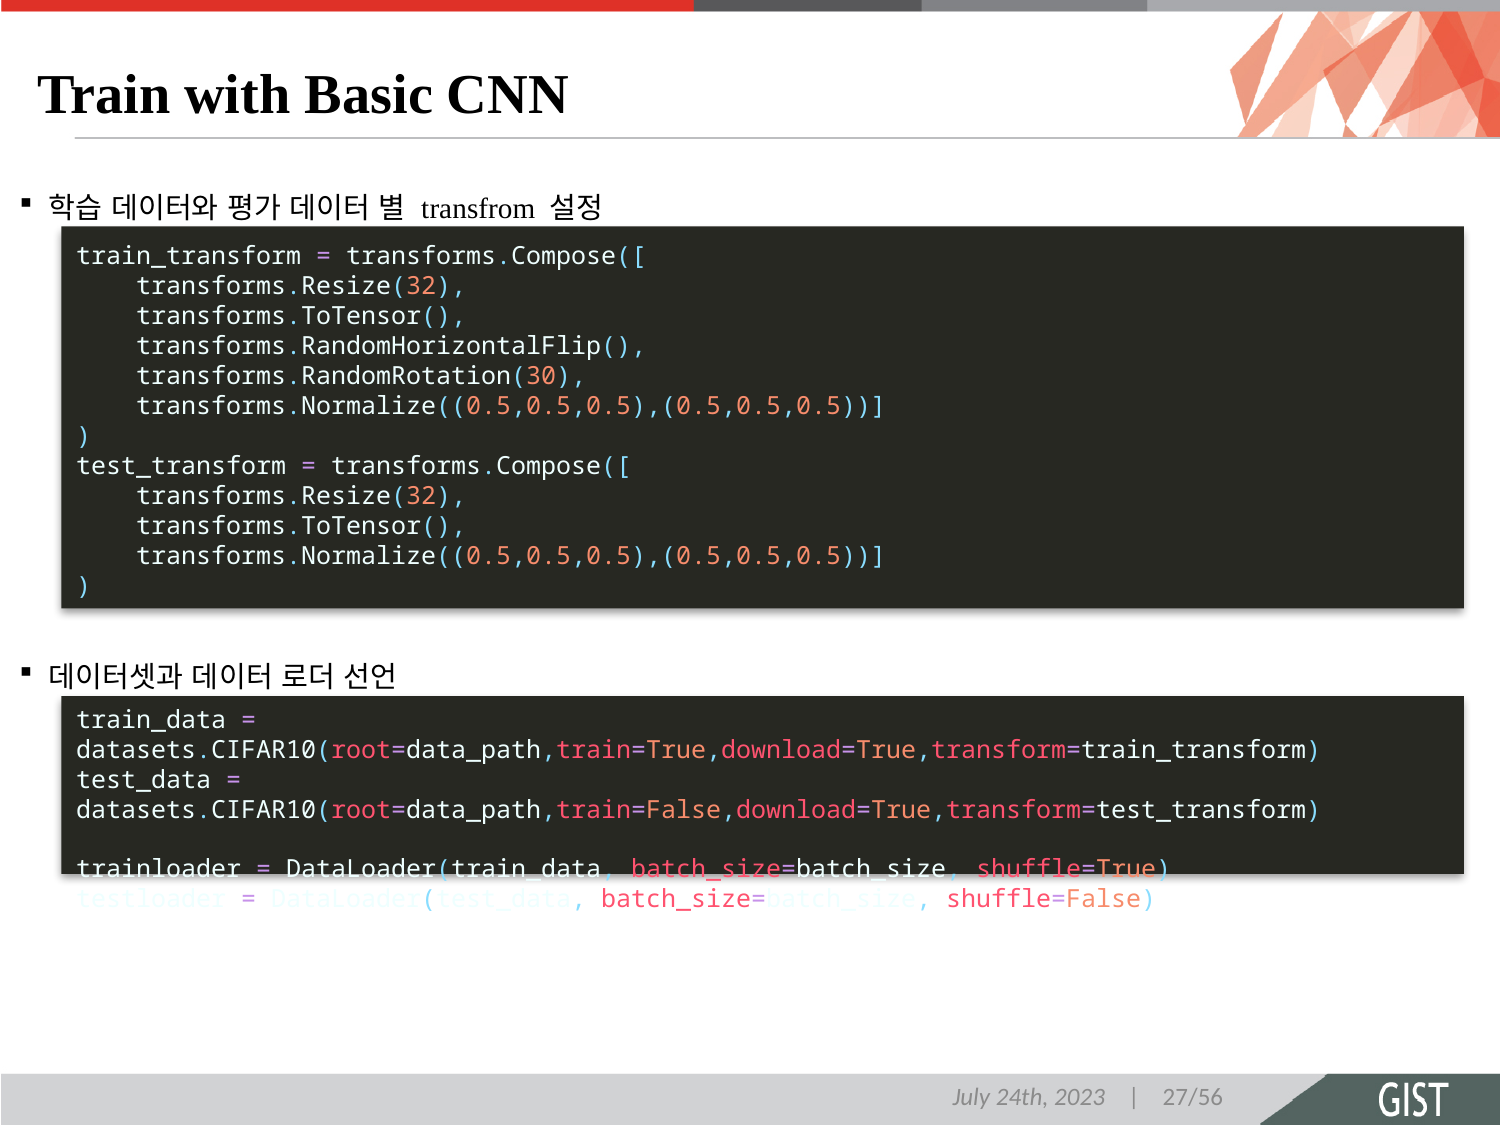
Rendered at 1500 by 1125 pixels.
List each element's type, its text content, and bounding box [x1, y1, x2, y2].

text_box train_data = datasets.CIFAR10(root=data_path,train=True,download=True,transform=train_transform) test_data = datasets.CIFAR10(root=data_path,train=False,download=True,transform=test_transform) trainloader = DataLoader(train_data, batch_size=batch_size, shuffle=True) testloader = DataLoader(test_data, batch_size=batch_size, shuffle=False) [61, 695, 1456, 951]
text_box [1456, 695, 1465, 875]
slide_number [937, 1066, 1275, 1125]
text_box 데이터셋과 데이터 로더 선언 [8, 652, 1464, 891]
text_box train_transform = transforms.Compose([ transforms.Resize(32), transforms.ToTensor(), transforms.RandomHorizontalFlip(), transforms.RandomRotation(30), transforms.Normalize((0.5,0.5,0.5),(0.5,0.5,0.5))] ) test_transform = transforms.Compose([ transforms.Resize(32), transforms.ToTensor(), transforms.Normalize((0.5,0.5,0.5),(0.5,0.5,0.5))] ) [61, 422, 1456, 607]
title Train with Basic CNN [22, 51, 1478, 140]
text_box [60, 225, 1465, 609]
text_box 학습 데이터와 평가 데이터 별 transfrom 설정 [8, 183, 1464, 422]
picture [0, 0, 1500, 1125]
